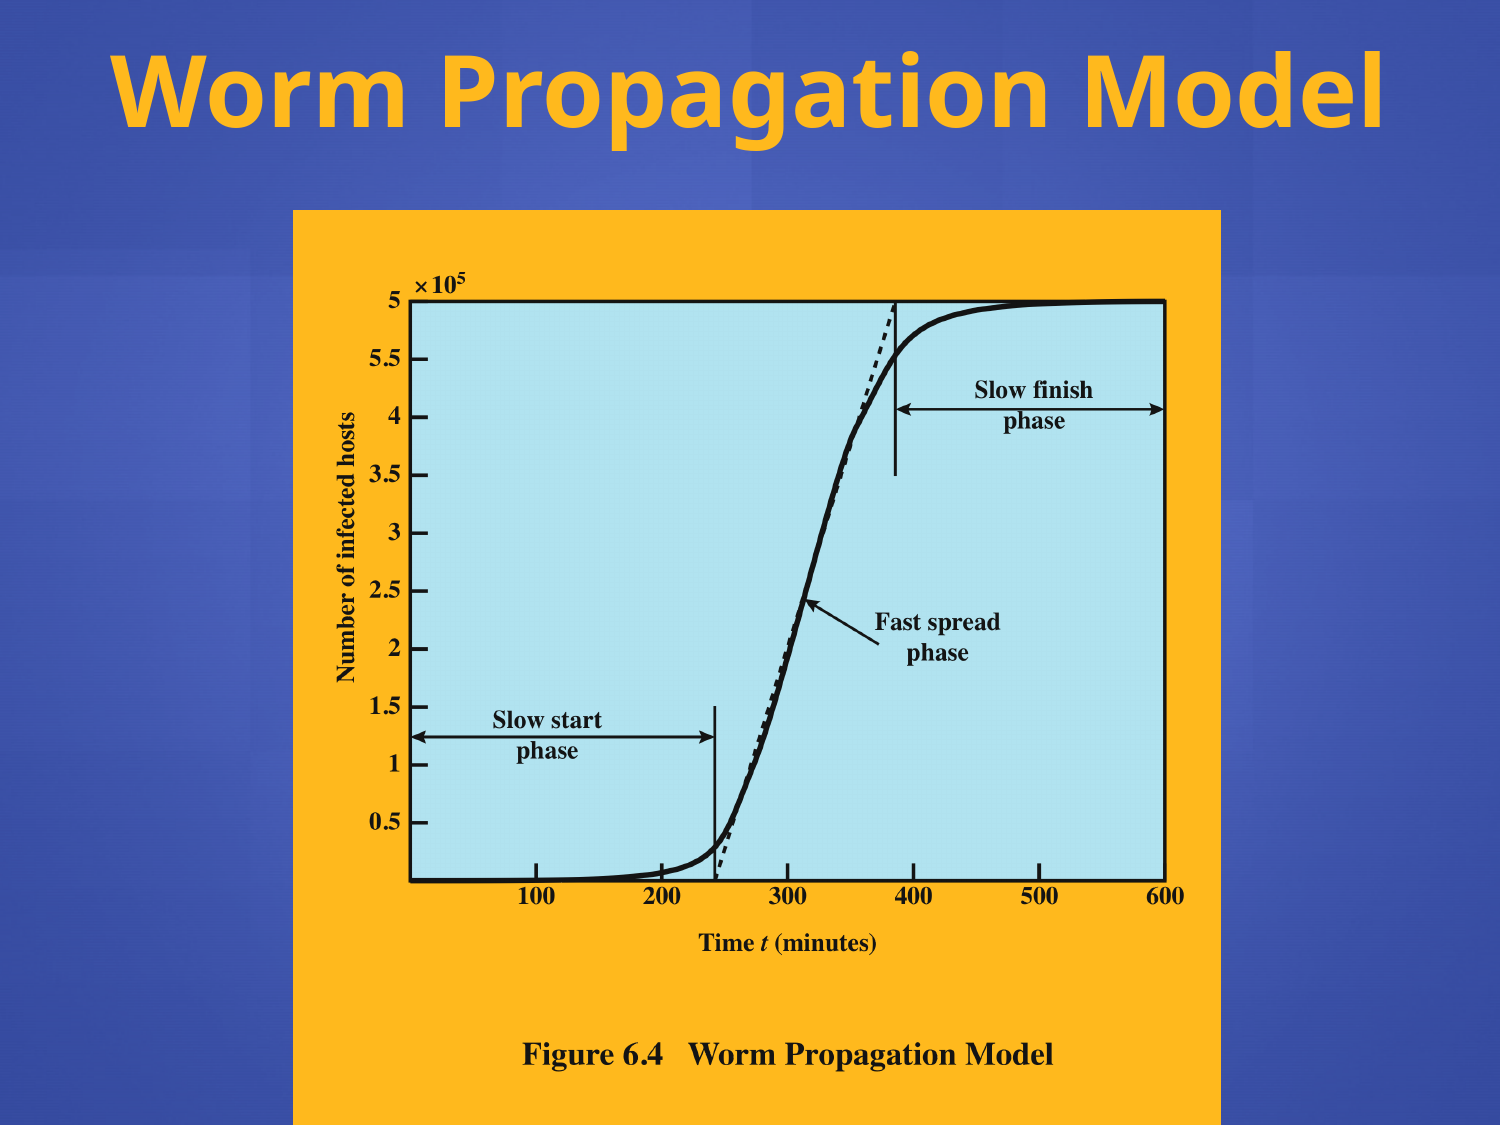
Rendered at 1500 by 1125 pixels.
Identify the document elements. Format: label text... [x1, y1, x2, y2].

picture [291, 208, 1223, 1125]
title Worm Propagation Model [0, 0, 1500, 175]
